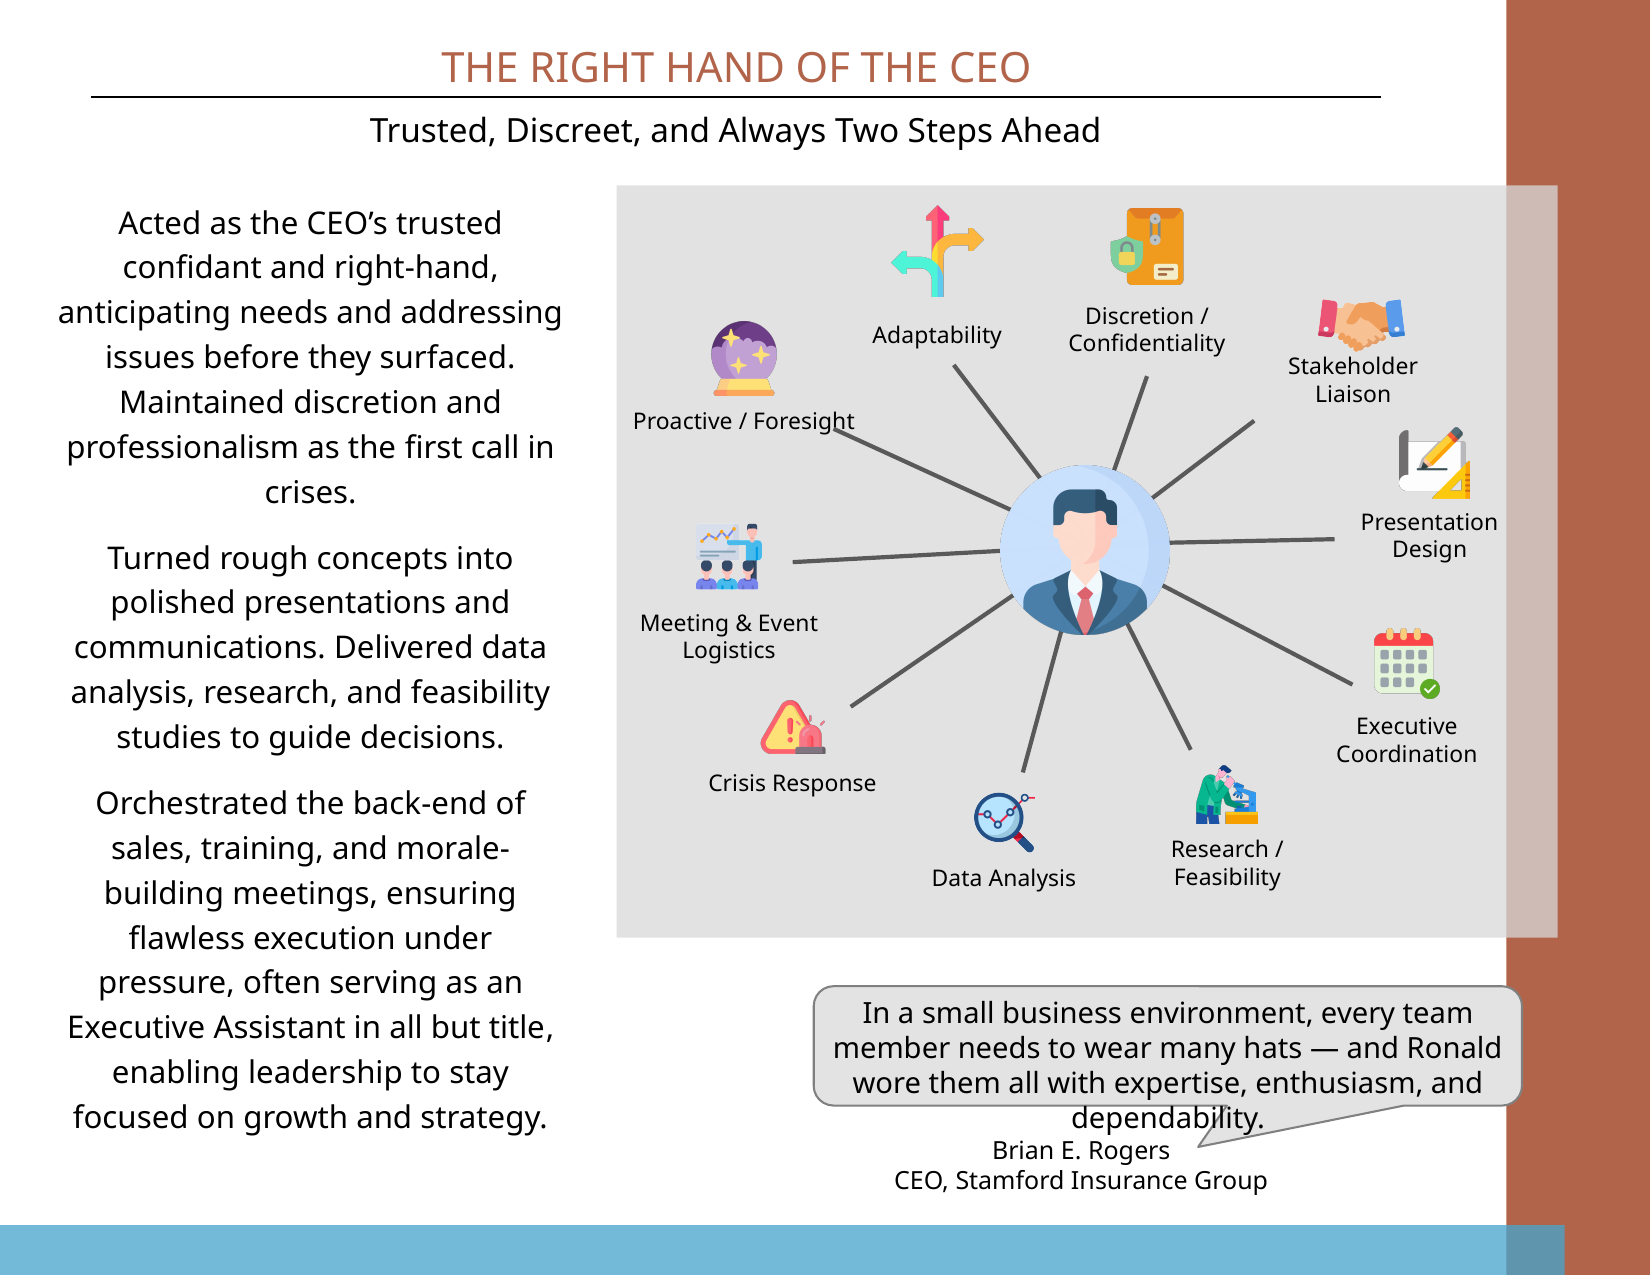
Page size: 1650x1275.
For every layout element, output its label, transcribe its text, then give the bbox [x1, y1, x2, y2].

text_box Discretion / Confidentiality [1034, 301, 1260, 377]
picture [1000, 464, 1170, 635]
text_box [1089, 420, 1255, 546]
picture [1318, 282, 1405, 370]
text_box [1087, 375, 1148, 464]
text_box Trusted, Discreet, and Always Two Steps Ahead [91, 98, 1382, 193]
text_box [1205, 1109, 1394, 1134]
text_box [850, 563, 1087, 708]
picture [1108, 207, 1186, 285]
text_box Meeting & Event Logistics [616, 608, 842, 684]
picture [758, 693, 827, 762]
text_box Crisis Response [680, 768, 906, 812]
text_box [953, 364, 1087, 464]
text_box Stakeholder Liaison [1258, 351, 1449, 416]
text_box Executive Coordination [1294, 711, 1520, 787]
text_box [1087, 546, 1191, 751]
text_box Proactive / Foresight [631, 407, 857, 483]
picture [1399, 427, 1471, 499]
picture [696, 523, 763, 590]
text_box [812, 984, 1524, 1107]
text_box Data Analysis [891, 863, 1117, 919]
text_box Adaptability [824, 320, 1050, 396]
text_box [833, 428, 1086, 545]
picture [891, 205, 984, 298]
picture [707, 321, 781, 396]
text_box Brian E. Rogers CEO, Stamford Insurance Group [863, 1134, 1300, 1200]
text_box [1191, 545, 1353, 685]
text_box Research / Feasibility [1114, 835, 1340, 911]
text_box Acted as the CEO’s trusted confidant and right-hand, anticipating needs and addressing issues before they surfaced. Maintained discretion and professionalism as the first call in crises. Turned rough concepts into polished presentations and communications. Delivered data analysis, research, and feasibility studies to guide decisions. Orchestrated the back-end of sales, training, and morale-building meetings, ensuring flawless execution under pressure, often serving as an Executive Assistant in all but title, enabling leadership to stay focused on growth and strategy. [41, 188, 580, 1222]
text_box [1255, 538, 1335, 545]
text_box [615, 184, 1559, 939]
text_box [792, 546, 1000, 563]
text_box In a small business environment, every team member needs to wear many hats — and Ronald wore them all with expertise, enthusiasm, and dependability. [830, 994, 1506, 1109]
picture [1194, 762, 1260, 828]
text_box The Right Hand of the CEO [91, 38, 1382, 93]
text_box Presentation Design [1334, 507, 1525, 571]
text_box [1022, 708, 1086, 773]
picture [973, 792, 1035, 853]
picture [1371, 628, 1443, 700]
